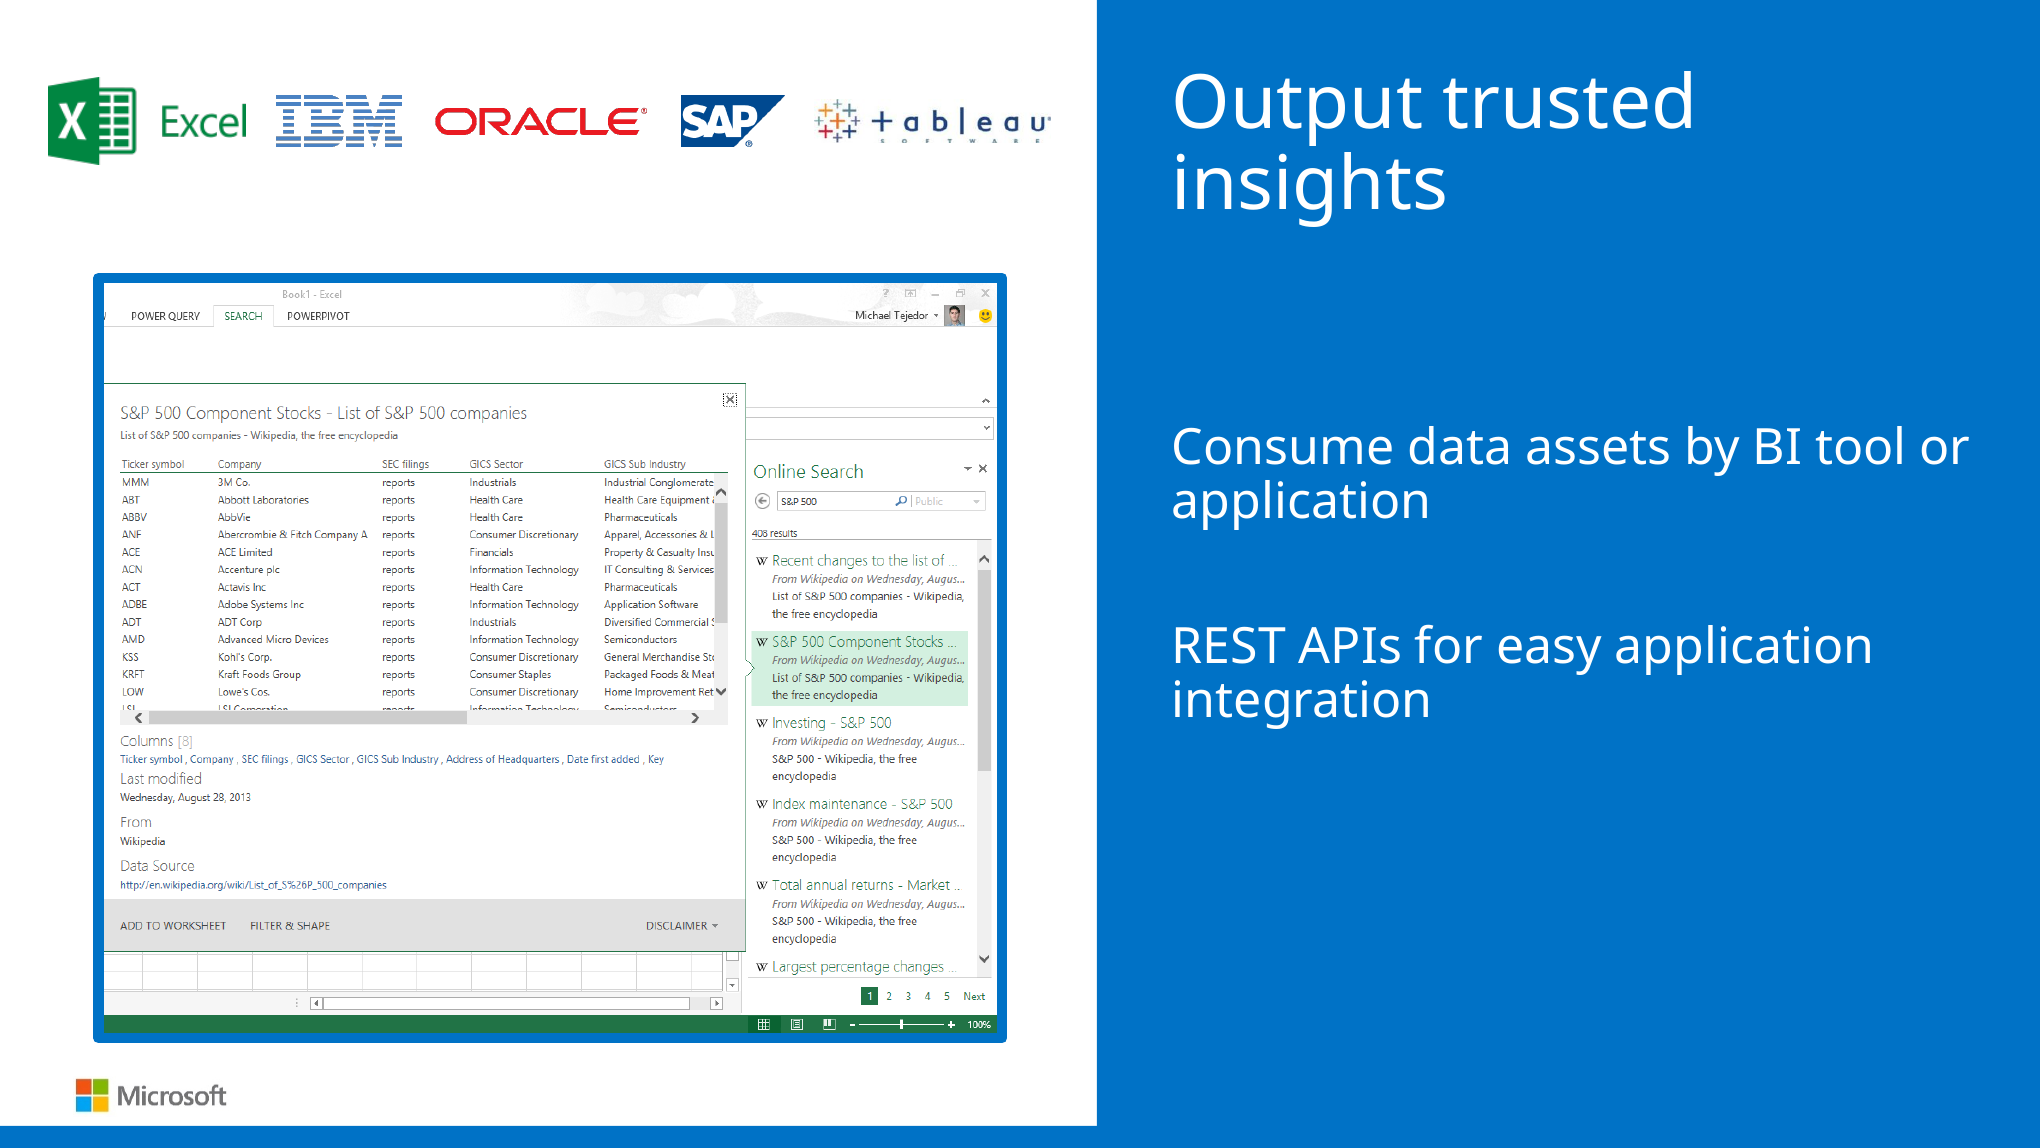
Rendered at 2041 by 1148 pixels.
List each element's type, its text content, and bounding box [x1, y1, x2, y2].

picture [431, 105, 652, 137]
picture [73, 1076, 231, 1117]
text_box [1096, 0, 2041, 1148]
picture [275, 95, 402, 147]
picture [48, 77, 246, 165]
text_box Consume data assets by BI tool or application REST APIs for easy application integration [1096, 397, 2040, 962]
picture [103, 282, 998, 1034]
picture [814, 99, 1051, 143]
title Output trusted insights [1096, 48, 1977, 284]
picture [680, 95, 785, 147]
